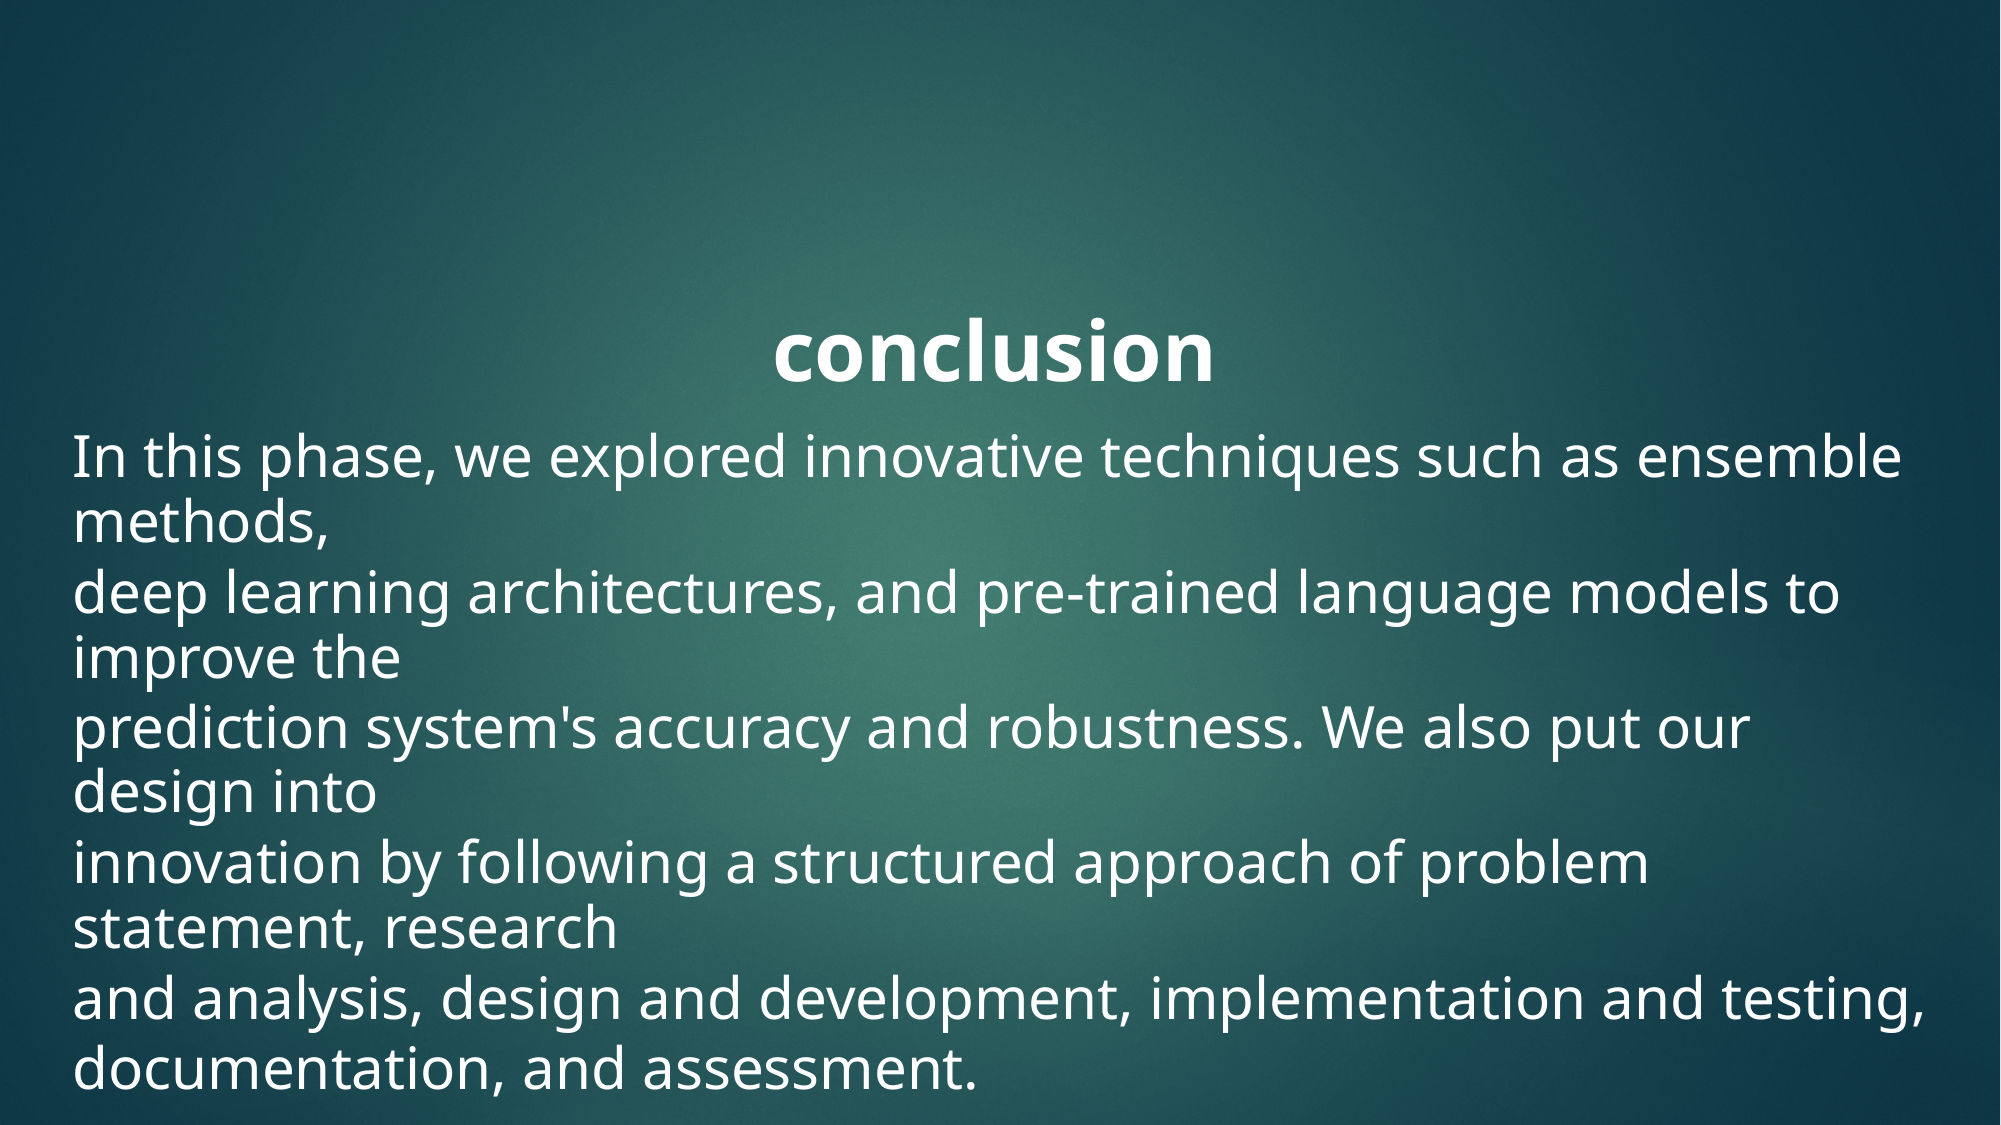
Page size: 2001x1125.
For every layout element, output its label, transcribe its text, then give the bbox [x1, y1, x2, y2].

text_box conclusion [772, 305, 1267, 398]
text_box In this phase, we explored innovative techniques such as ensemble methods, deep learning architectures, and pre-trained language models to improve the prediction system's accuracy and robustness. We also put our design into innovation by following a structured approach of problem statement, research and analysis, design and development, implementation and testing, documentation, and assessment. [72, 424, 1945, 1102]
